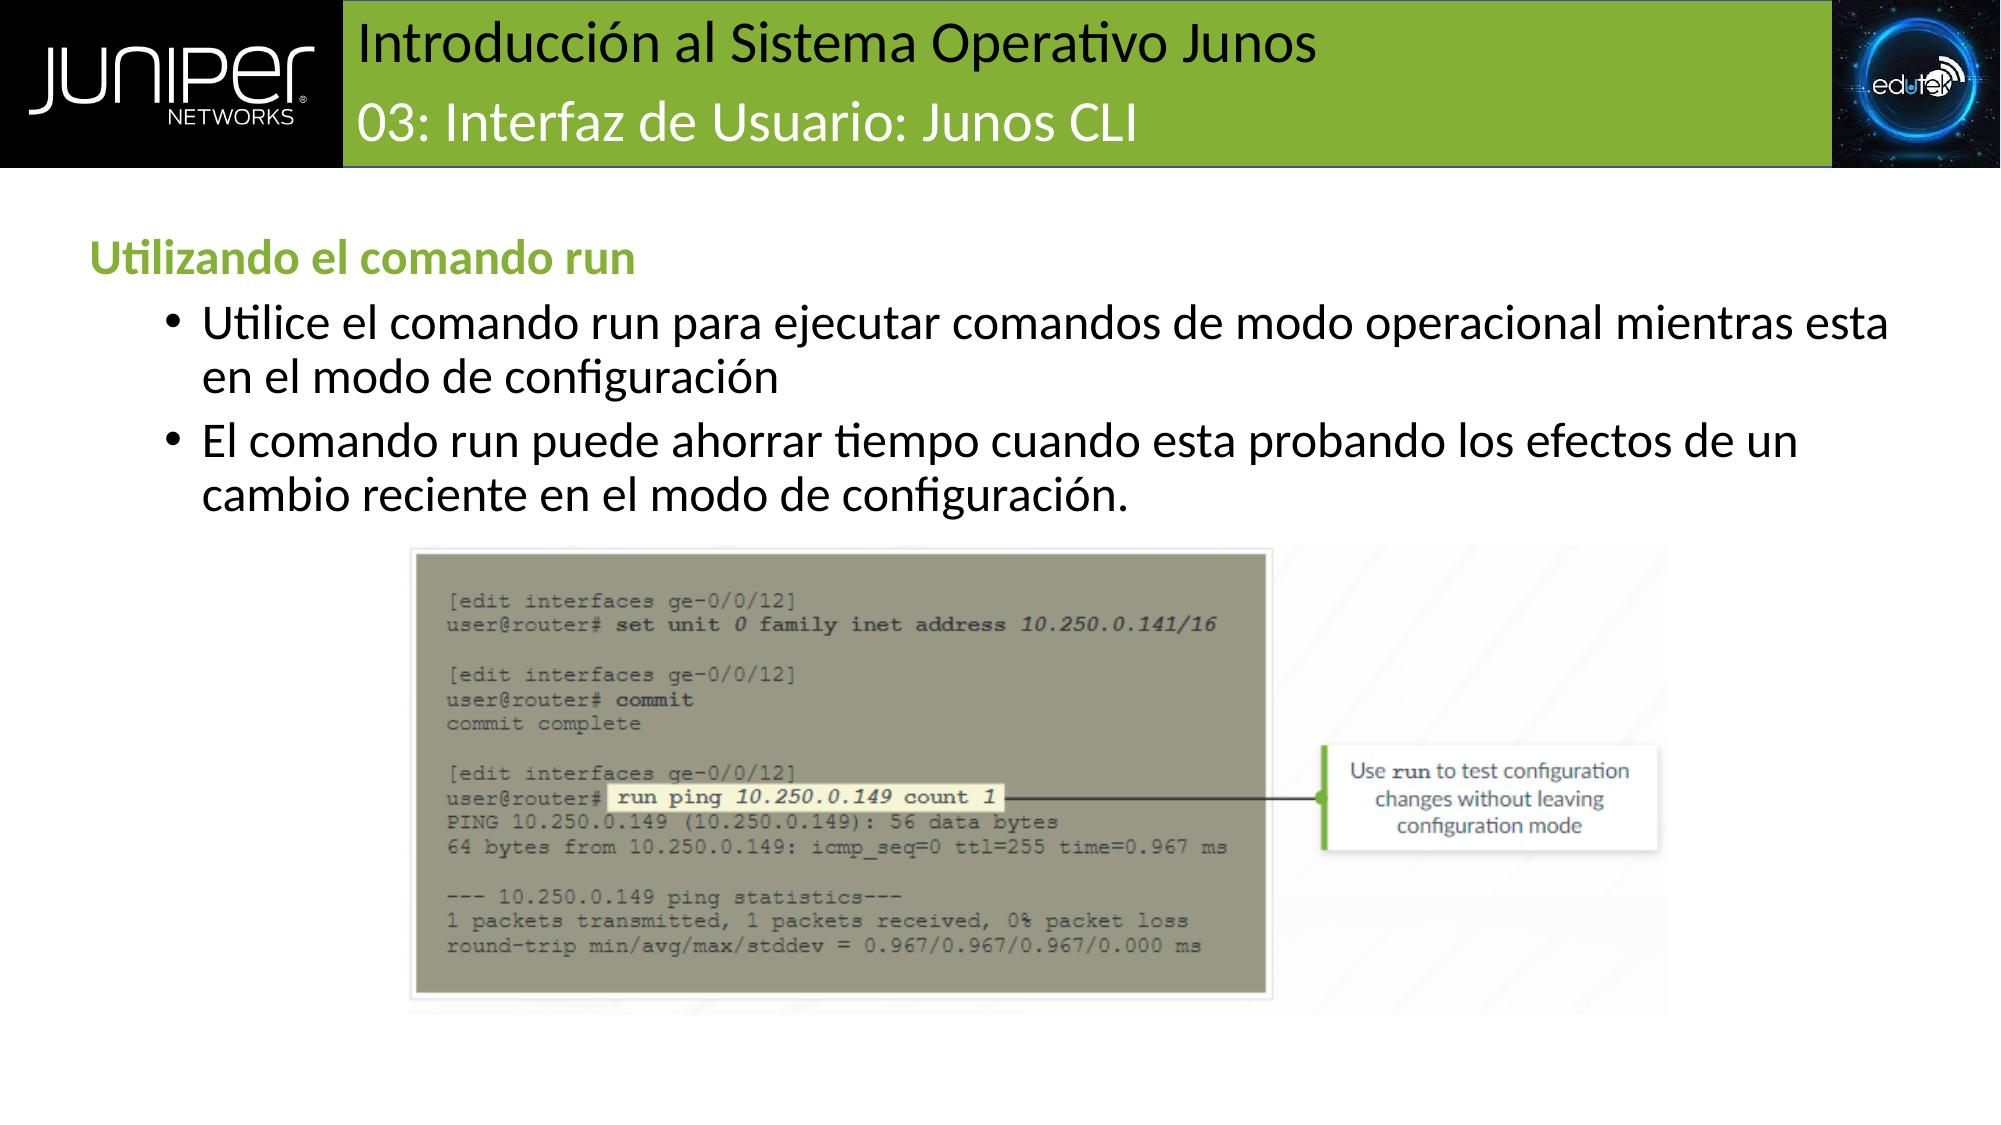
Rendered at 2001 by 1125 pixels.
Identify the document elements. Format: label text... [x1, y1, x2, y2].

list 03: Interfaz de Usuario: Junos CLI [342, 83, 1606, 168]
picture [1832, 84, 2000, 168]
list Utilizando el comando run Utilice el comando run para ejecutar comandos de modo operacional mientras esta en el modo de configuración El comando run puede ahorrar tiempo cuando esta probando los efectos de un cambio reciente en el modo de configuración. [74, 224, 1926, 938]
picture [407, 545, 1668, 1015]
title Introducción al Sistema Operativo Junos [342, 3, 2000, 84]
picture [0, 0, 343, 168]
